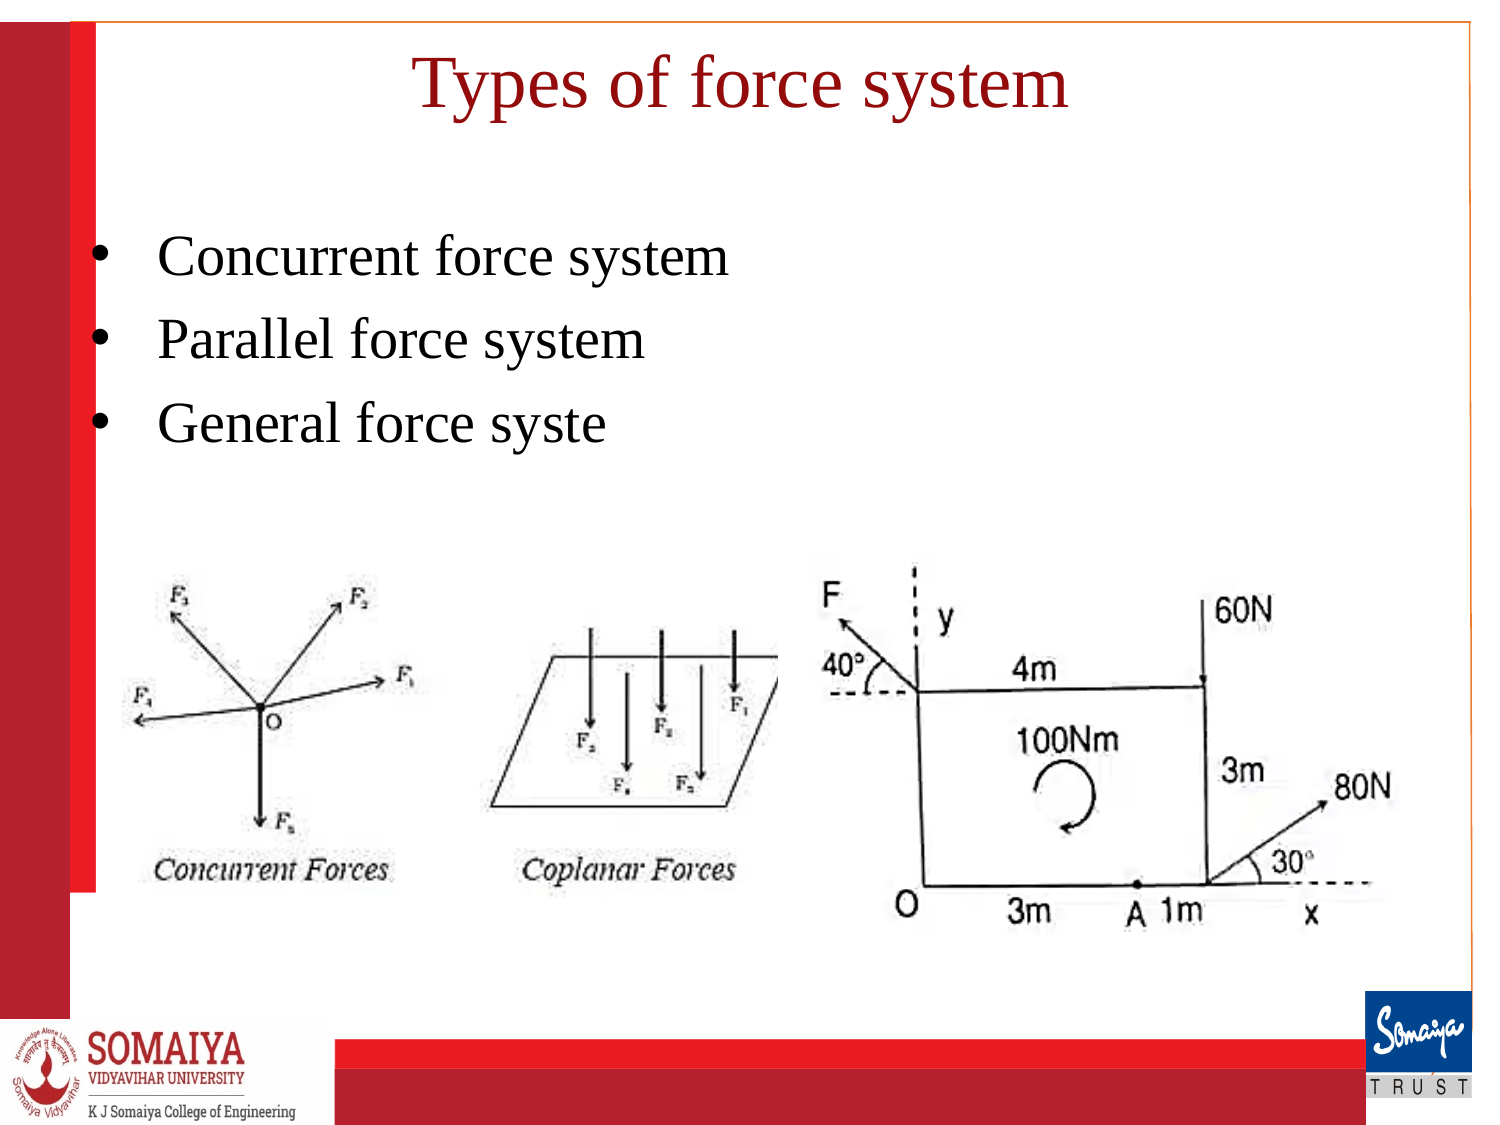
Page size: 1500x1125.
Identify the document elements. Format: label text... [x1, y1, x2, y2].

title Types of force system [134, 35, 1349, 179]
picture [122, 513, 1463, 961]
picture [1365, 991, 1472, 1098]
picture [0, 22, 327, 1125]
list Concurrent force system Parallel force system General force syste [67, 217, 1418, 960]
picture [335, 1040, 1365, 1125]
